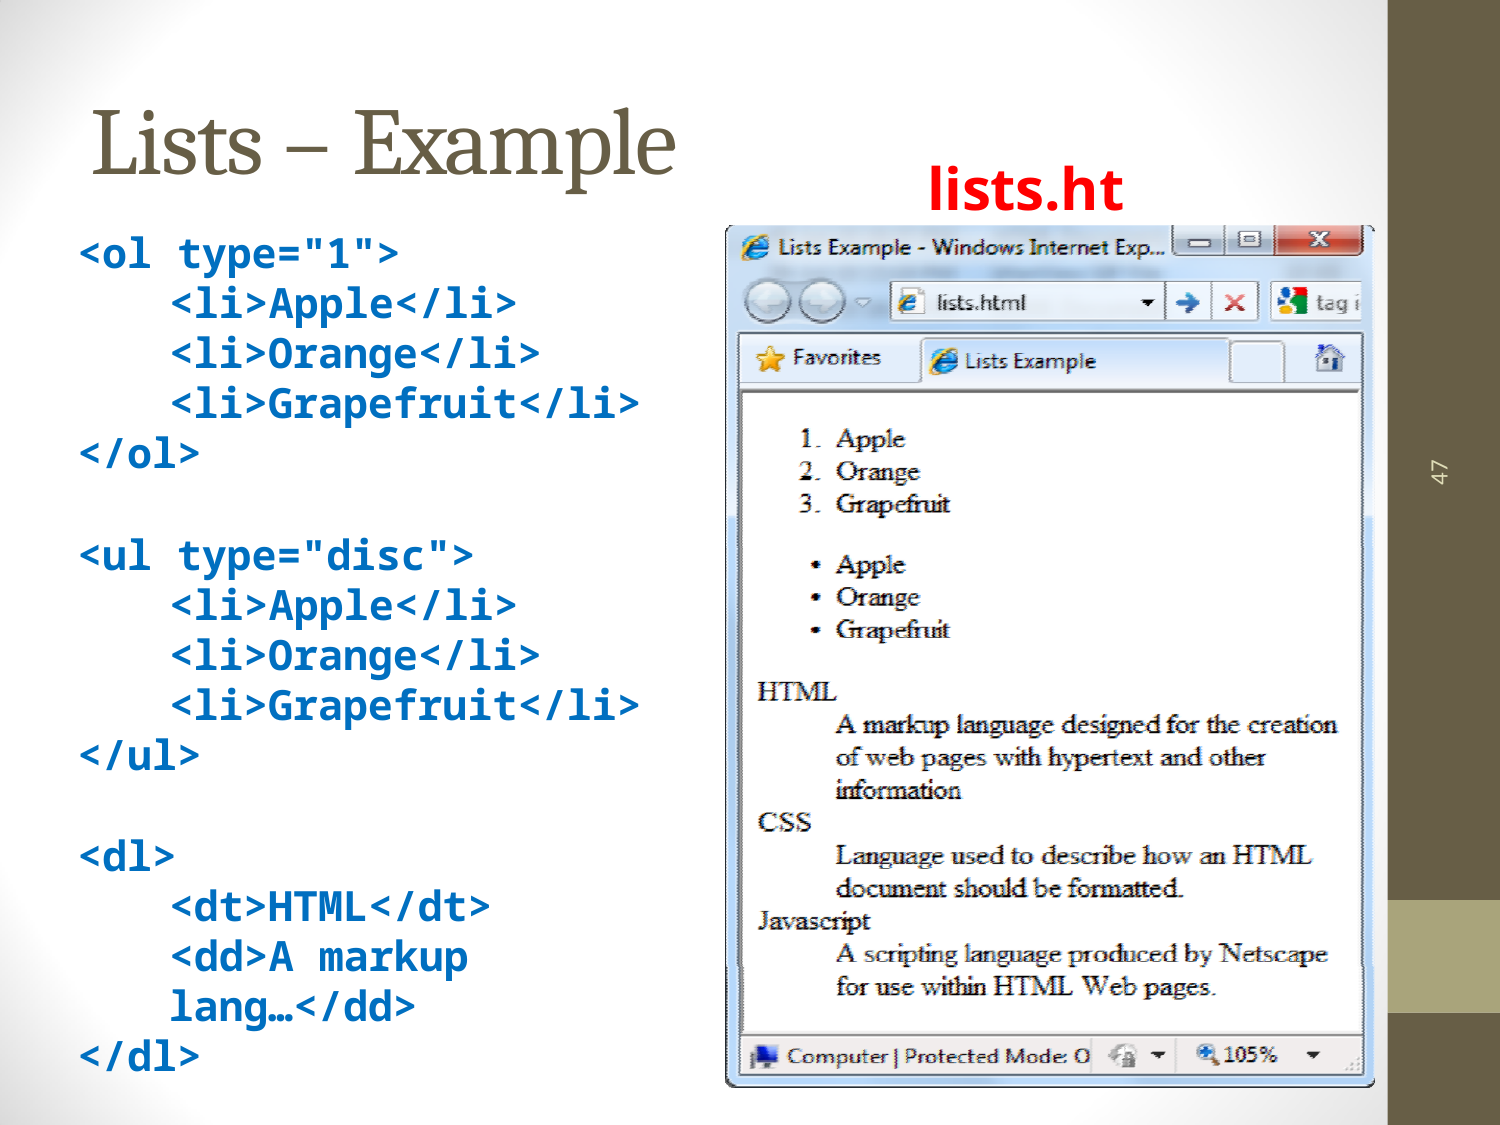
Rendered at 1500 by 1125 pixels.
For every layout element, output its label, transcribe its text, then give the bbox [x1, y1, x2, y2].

text_box lists.html [924, 149, 1166, 224]
title Lists – Example [87, 76, 699, 224]
text_box <ol type="1"> <li>Apple</li> <li>Orange</li> <li>Grapefruit</li> </ol> <ul type="disc"> <li>Apple</li> <li>Orange</li> <li>Grapefruit</li> </ul> <dl> <dt>HTML</dt> <dd>A markup lang…</dd> </dl> [74, 224, 699, 1080]
text_box [725, 224, 1375, 1088]
picture [0, 0, 1387, 1125]
text_box 47 [1426, 457, 1456, 488]
